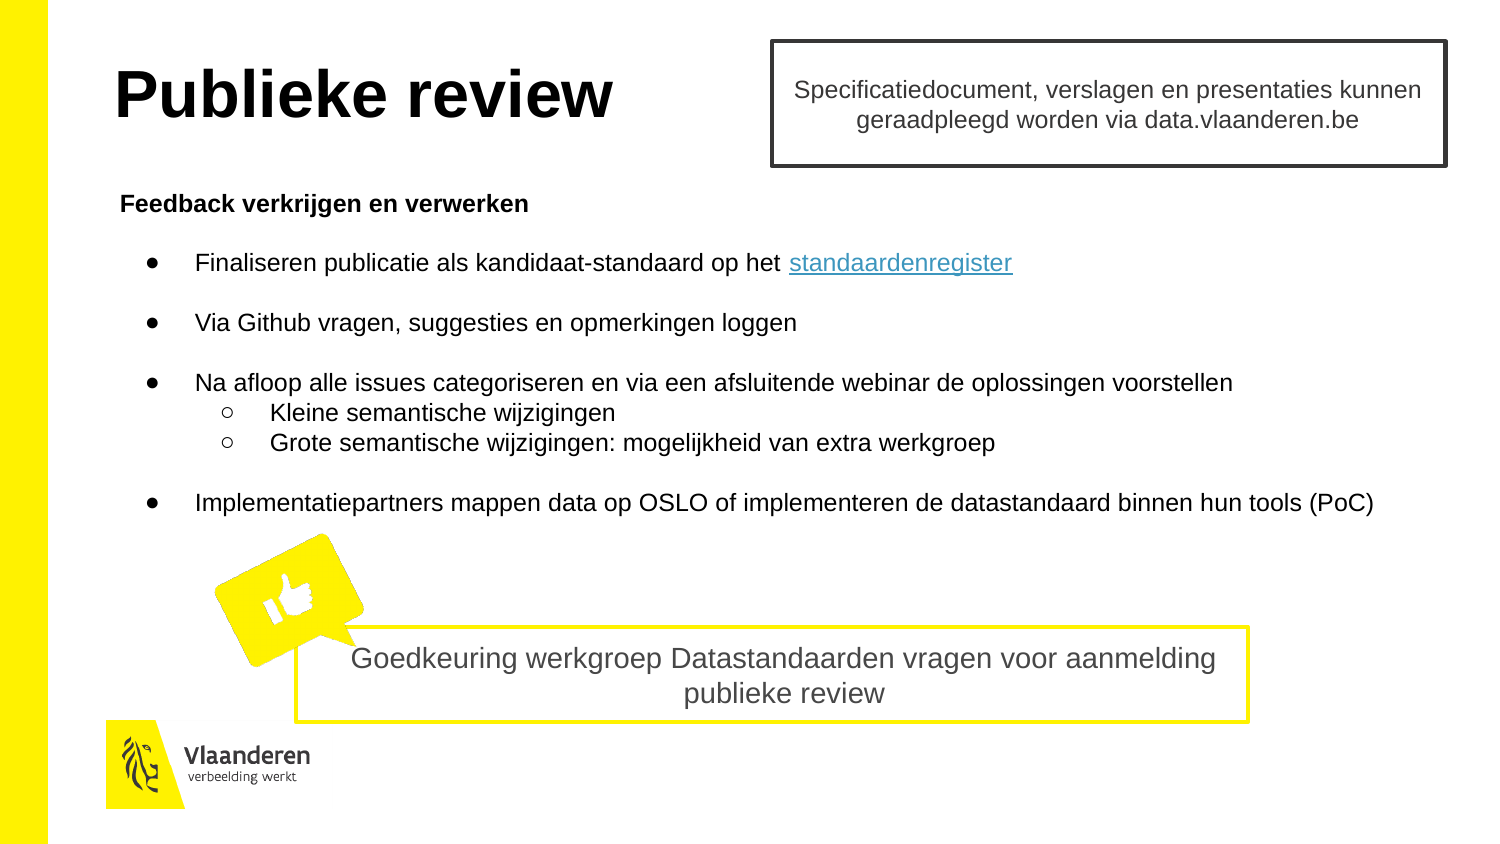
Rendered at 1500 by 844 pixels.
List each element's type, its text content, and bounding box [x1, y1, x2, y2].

picture [106, 494, 412, 809]
text_box Publieke review [103, 44, 771, 167]
text_box Feedback verkrijgen en verwerken Finaliseren publicatie als kandidaat-standaard op het standaardenregister Via Github vragen, suggesties en opmerkingen loggen Na afloop alle issues categoriseren en via een afsluitende webinar de oplossingen voorstellen Kleine semantische wijzigingen Grote semantische wijzigingen: mogelijkheid van extra werkgroep Implementatiepartners mappen data op OSLO of implementeren de datastandaard binnen hun tools (PoC) [119, 187, 1424, 716]
text_box Specificatiedocument, verslagen en presentaties kunnen geraadpleegd worden via data.vlaanderen.be [771, 41, 1446, 167]
text_box Goedkeuring werkgroep Datastandaarden vragen voor aanmelding publieke review [294, 625, 1250, 724]
